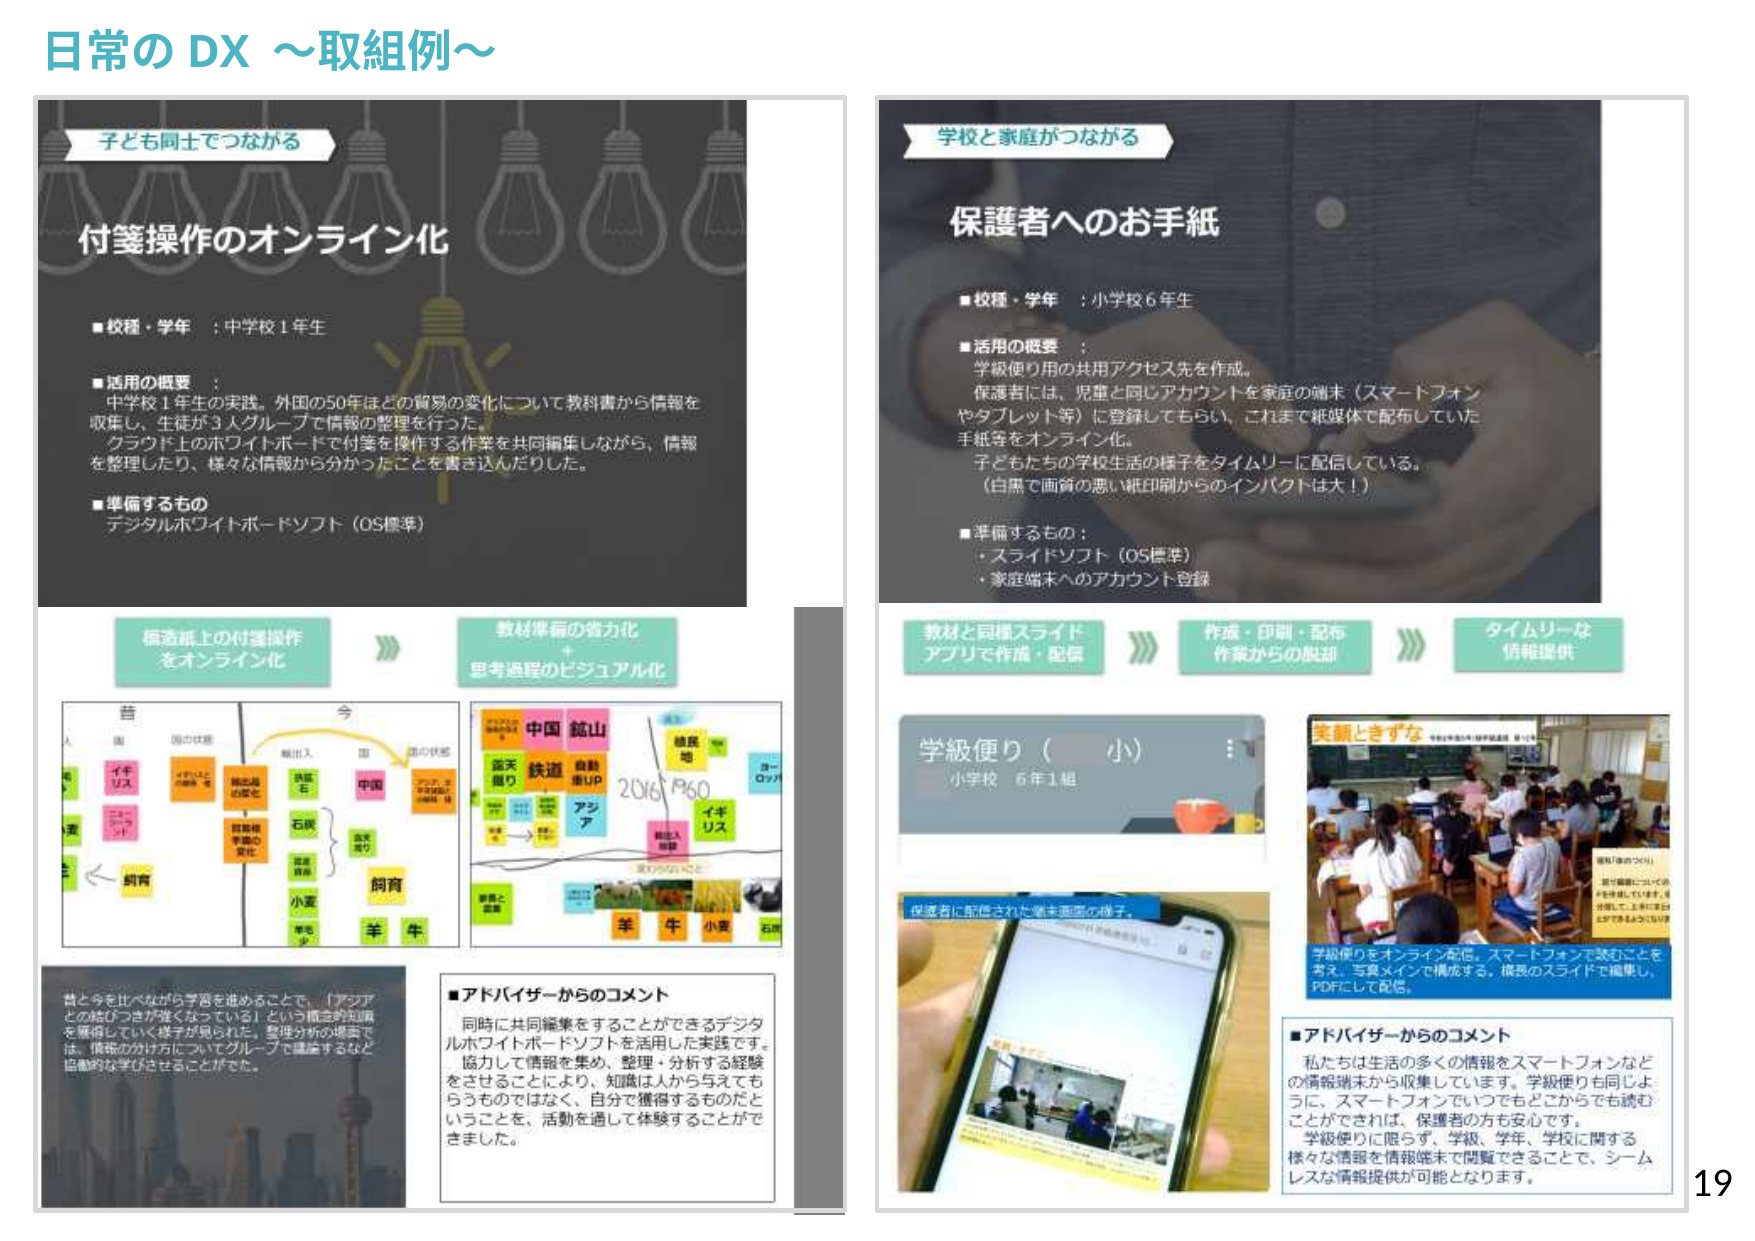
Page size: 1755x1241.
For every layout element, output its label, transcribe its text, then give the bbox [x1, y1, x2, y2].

title 日常のDX ～取組例～ [39, 20, 499, 93]
text_box 19 [1695, 1153, 1735, 1205]
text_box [32, 94, 848, 1215]
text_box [874, 94, 1690, 1214]
